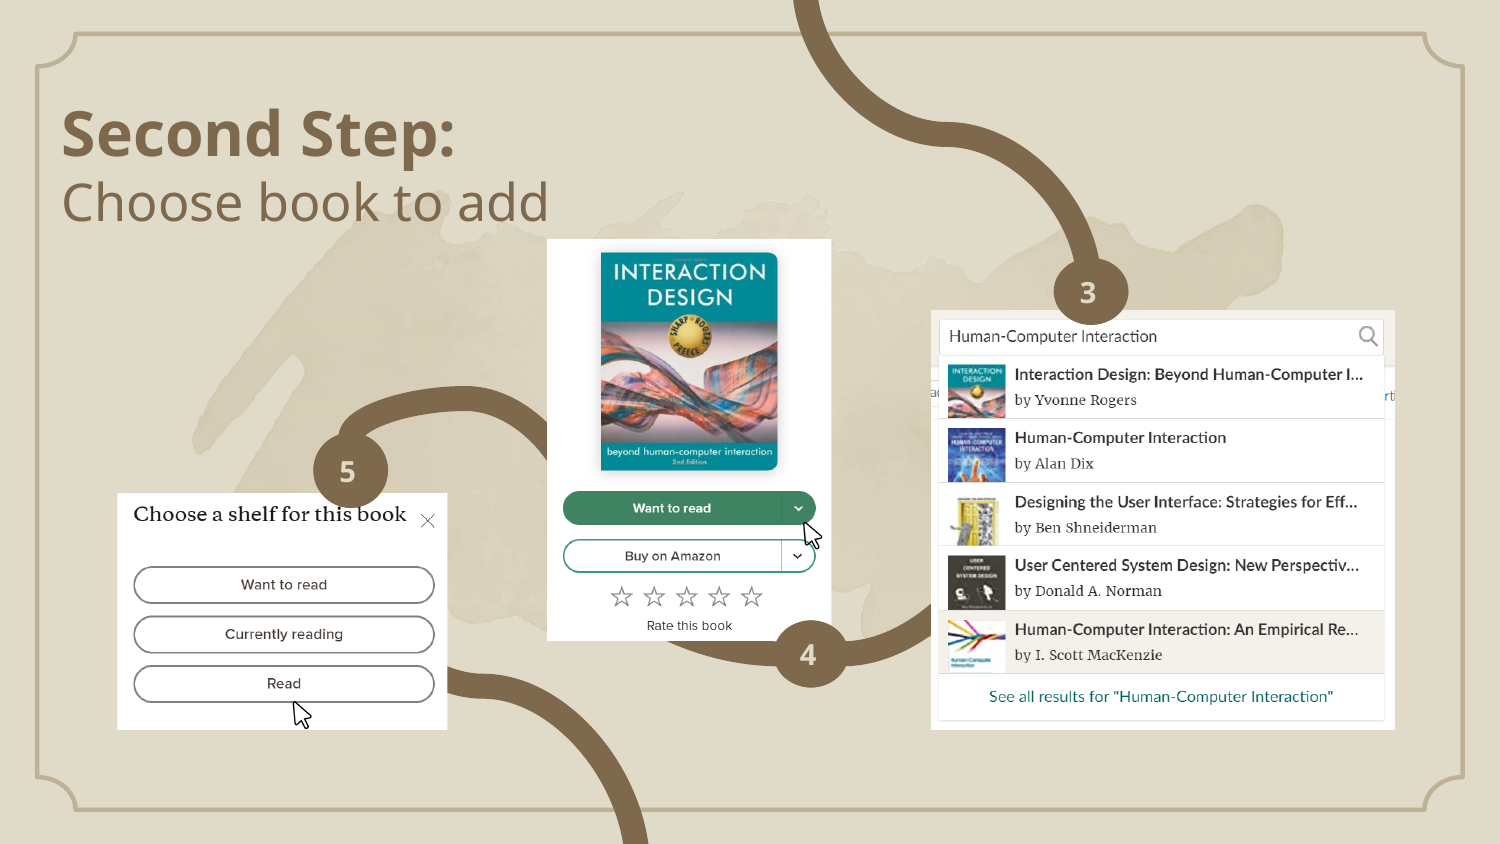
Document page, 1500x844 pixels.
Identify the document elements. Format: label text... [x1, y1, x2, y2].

picture [930, 309, 1395, 730]
picture [117, 492, 448, 743]
text_box Second Step: Choose book to add [46, 87, 1347, 301]
text_box 5 [313, 433, 388, 491]
text_box 3 [1054, 258, 1128, 308]
text_box 4 [774, 629, 848, 687]
picture [546, 239, 840, 641]
